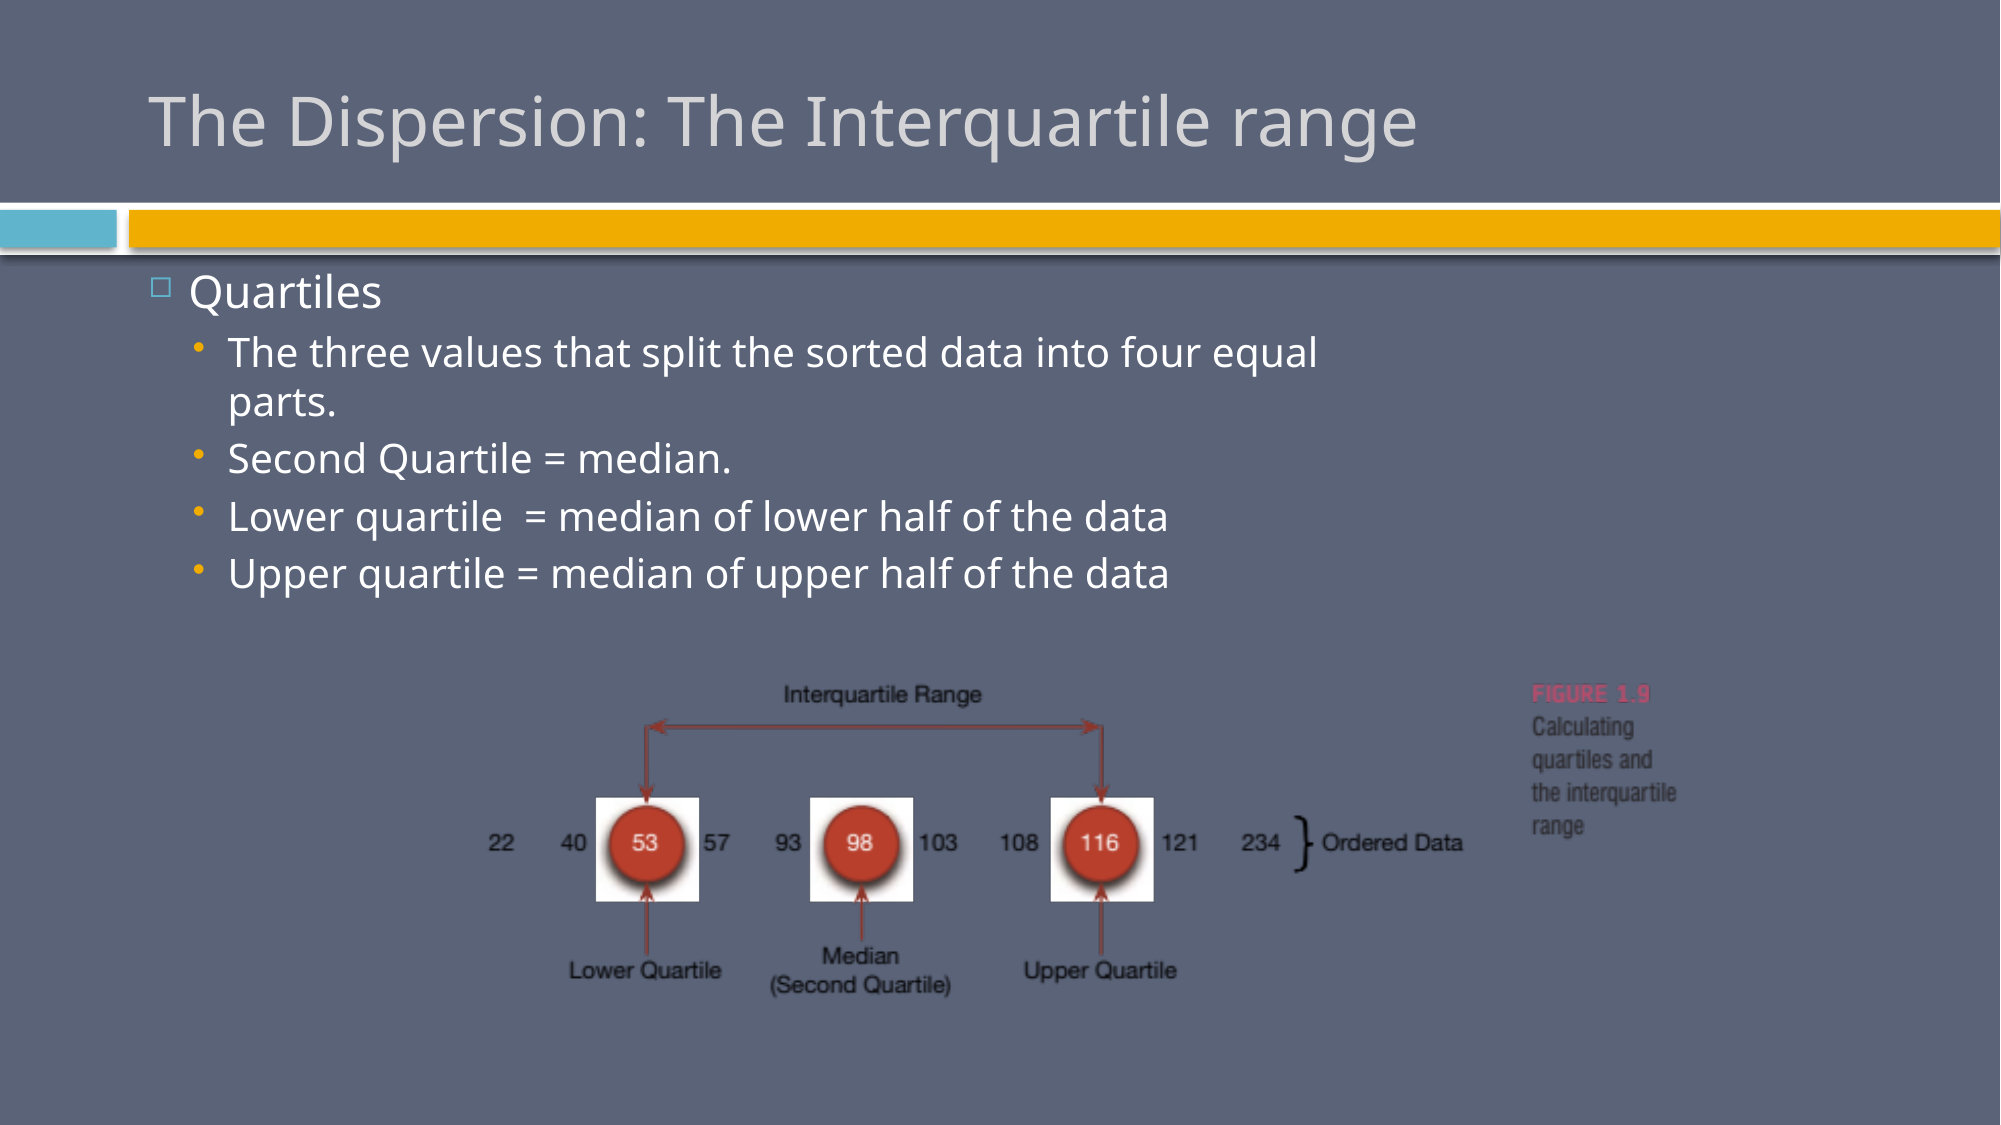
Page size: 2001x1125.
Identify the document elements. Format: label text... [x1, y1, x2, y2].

list Quartiles The three values that split the sorted data into four equal parts. Second Quartile = median. Lower quartile = median of lower half of the data Upper quartile = median of upper half of the data [133, 255, 1407, 615]
picture [437, 637, 1689, 1015]
title The Dispersion: The Interquartile range [133, 37, 1918, 201]
